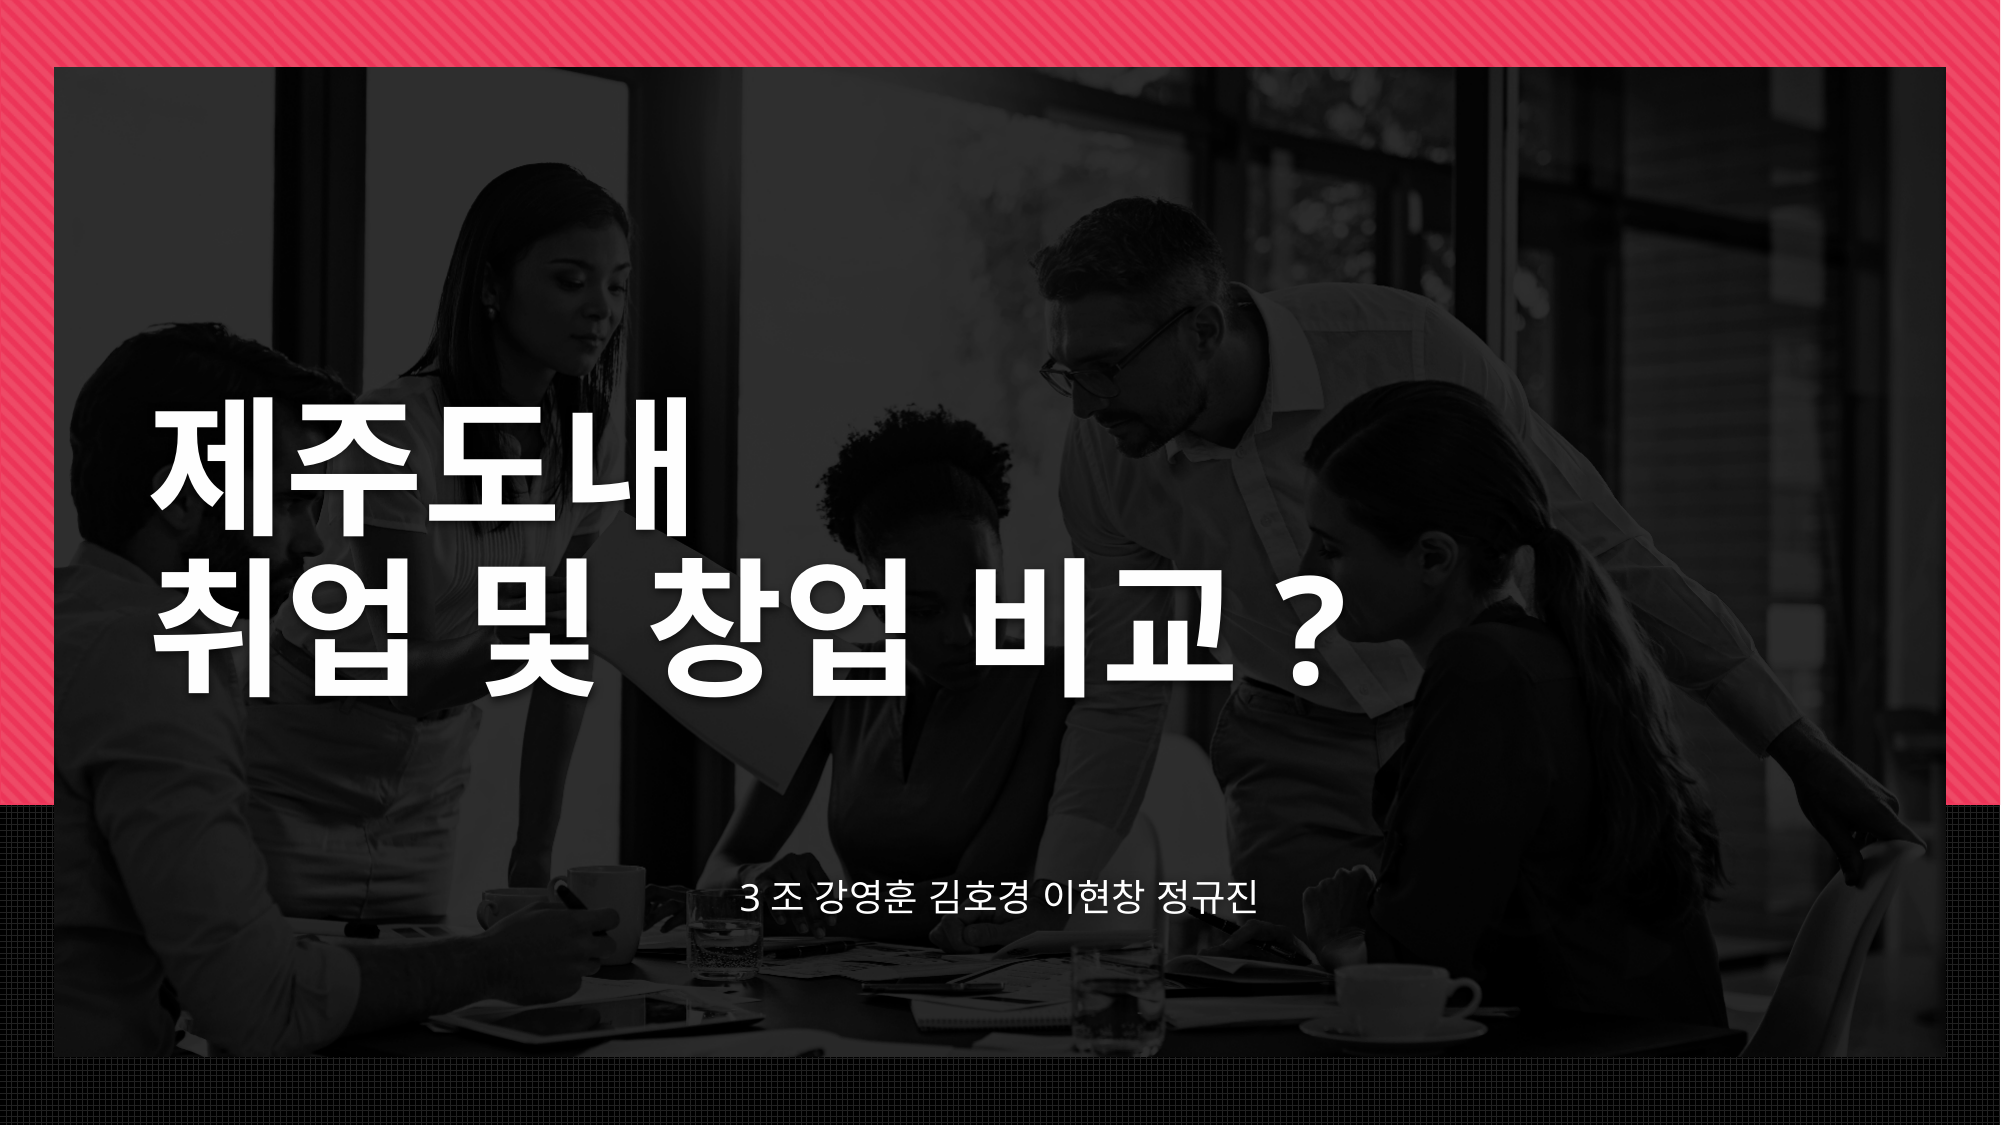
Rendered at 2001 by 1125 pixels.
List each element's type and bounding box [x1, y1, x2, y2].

picture [53, 67, 1947, 1058]
